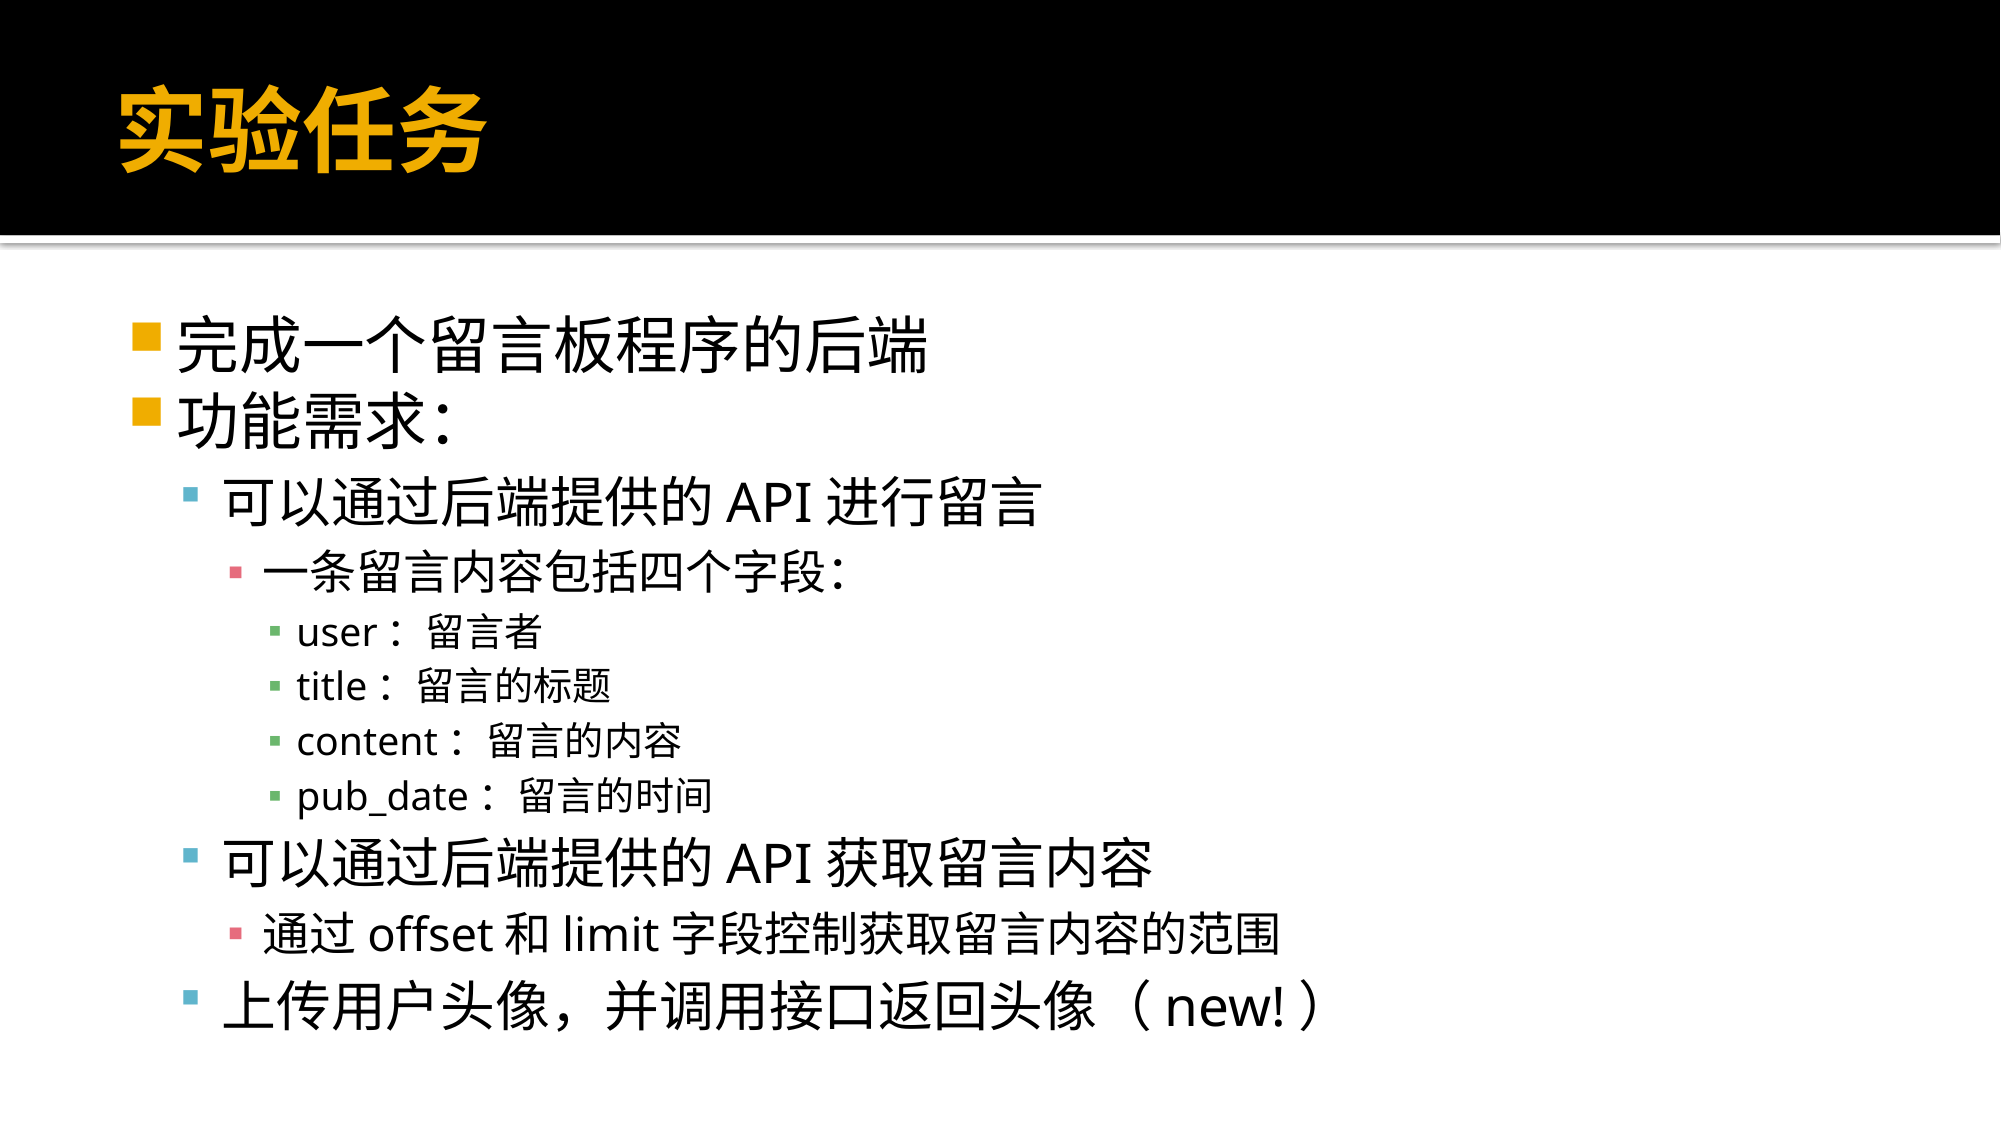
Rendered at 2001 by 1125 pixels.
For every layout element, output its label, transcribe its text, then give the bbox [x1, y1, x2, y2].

title 实验任务 [99, 25, 1900, 231]
list 完成一个留言板程序的后端 功能需求： 可以通过后端提供的API进行留言 一条留言内容包括四个字段： user：留言者 title：留言的标题 content：留言的内容 pub_date：留言的时间 可以通过后端提供的API获取留言内容 通过offset和limit字段控制获取留言内容的范围 上传用户头像，并调用接口返回头像（new!） [99, 291, 1900, 1050]
